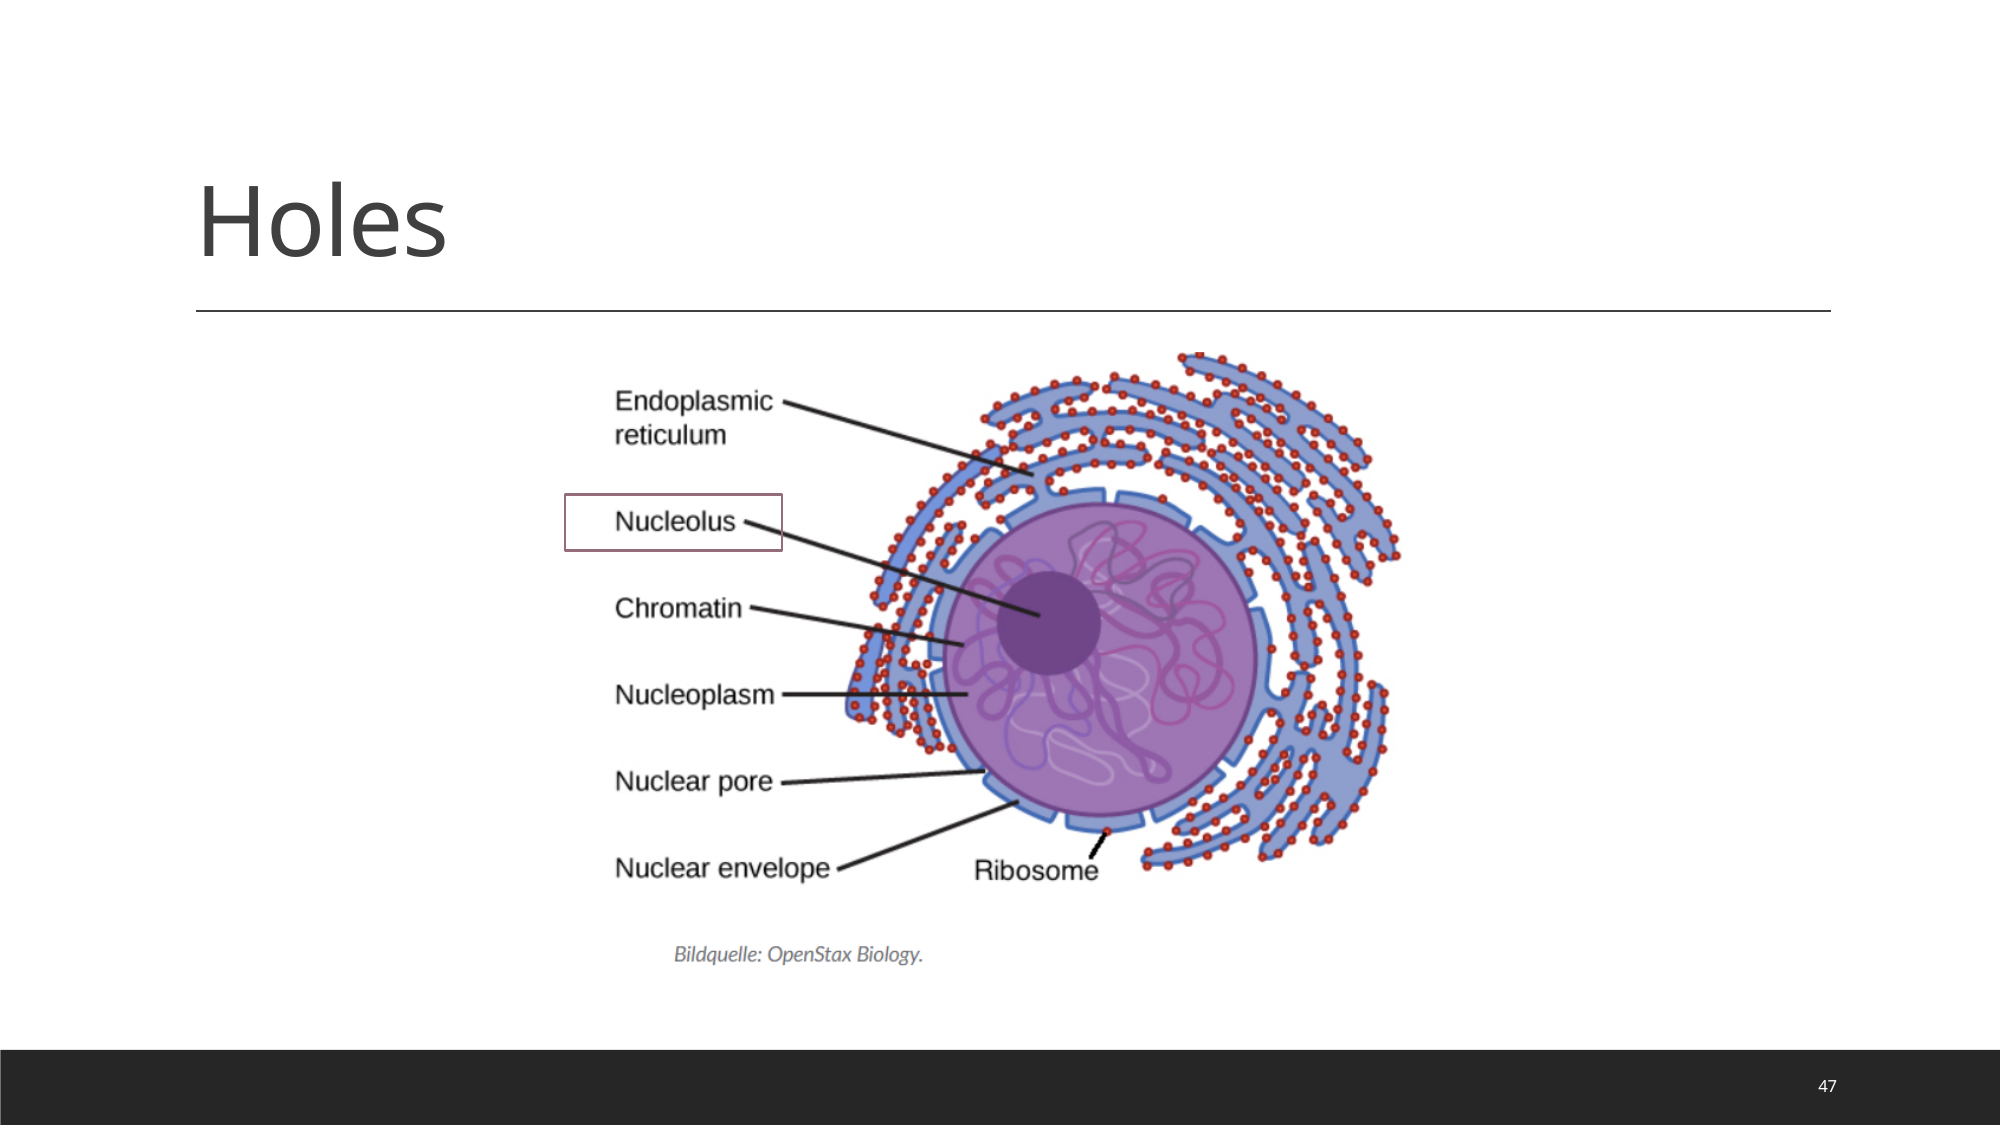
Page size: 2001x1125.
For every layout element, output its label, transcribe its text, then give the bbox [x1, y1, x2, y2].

title Holes [180, 47, 1830, 285]
text_box [564, 493, 580, 552]
picture [583, 324, 1417, 978]
slide_number 47 [1803, 1057, 1932, 1118]
